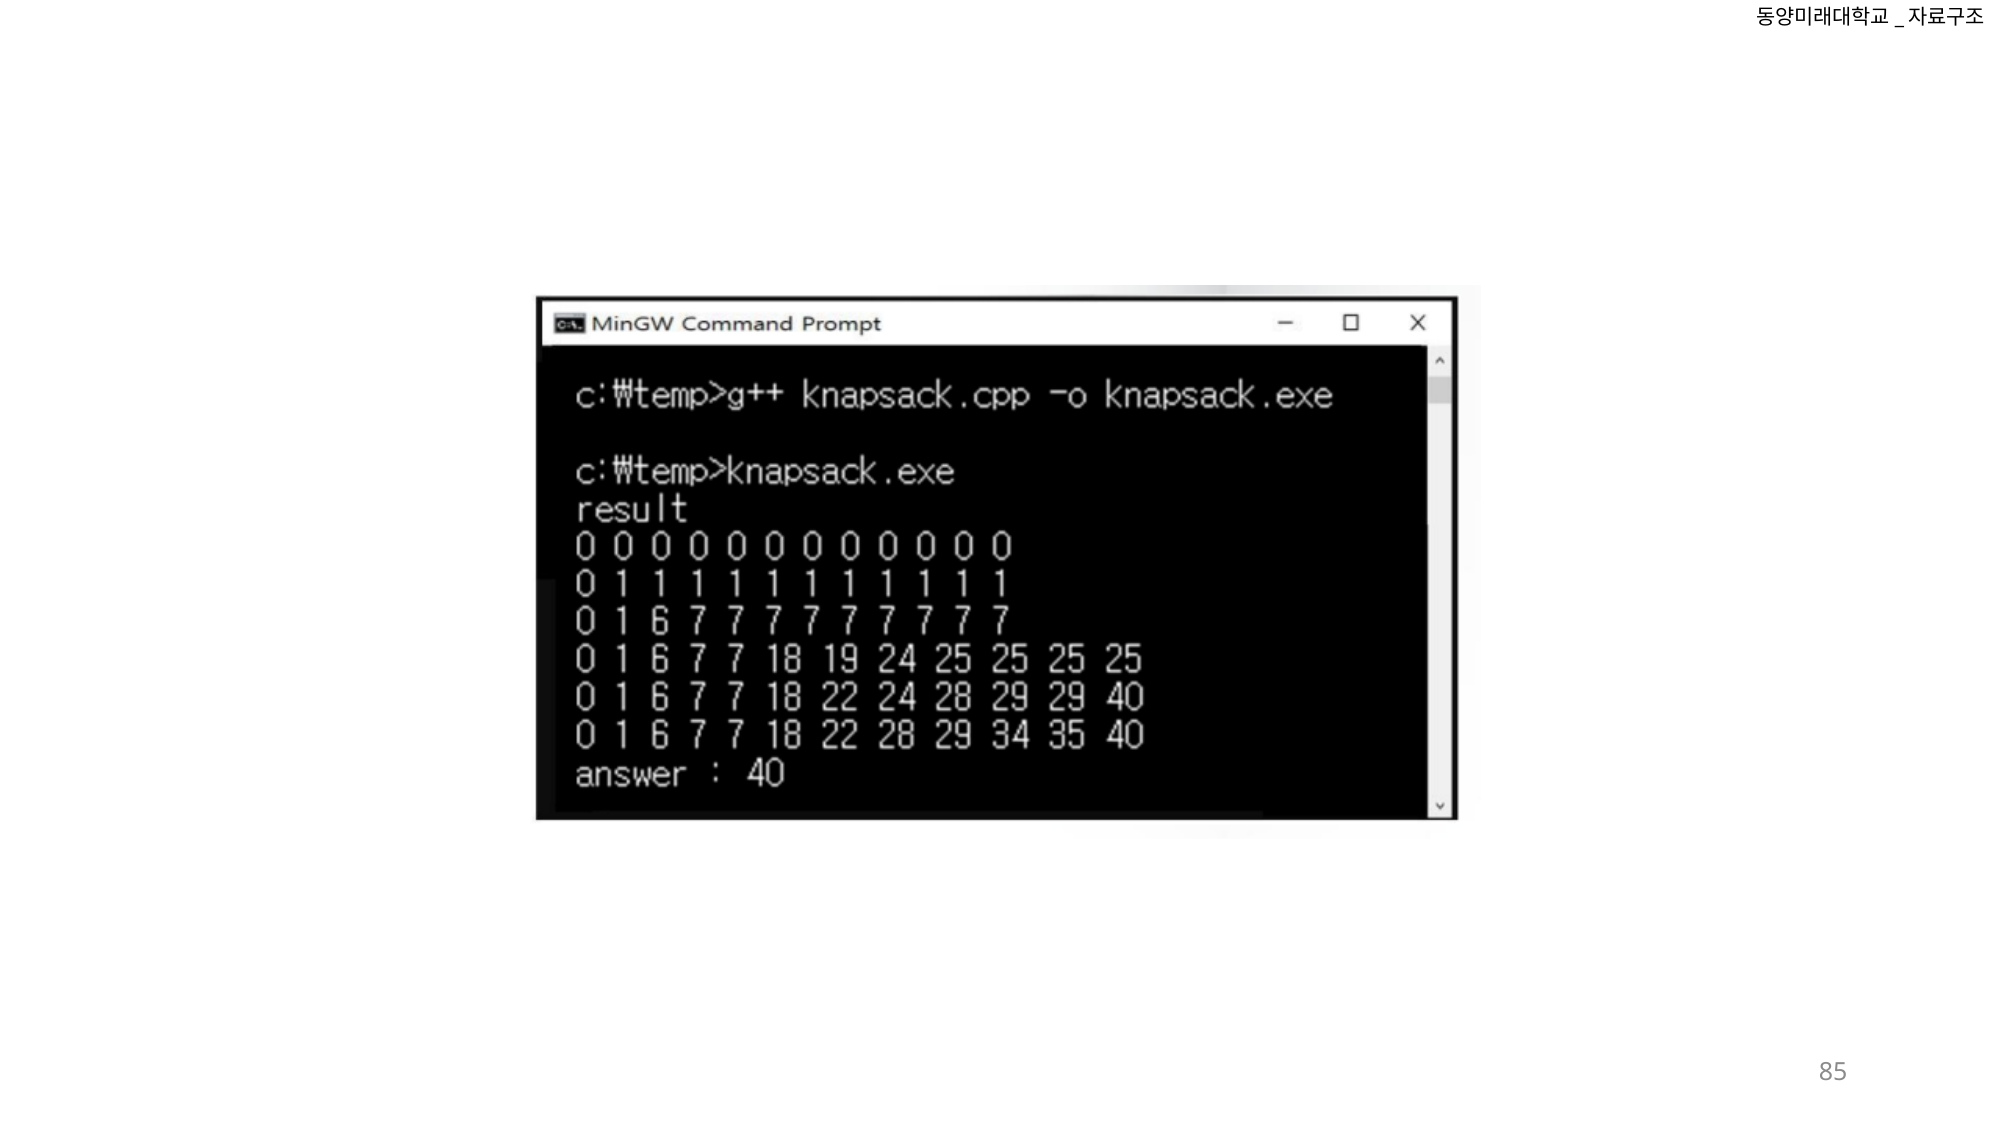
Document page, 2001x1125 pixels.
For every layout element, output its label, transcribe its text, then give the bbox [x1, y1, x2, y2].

slide_number 85 [1412, 1042, 1863, 1103]
text_box 동양미래대학교_자료구조 [1474, 0, 2000, 120]
picture [519, 285, 1481, 840]
